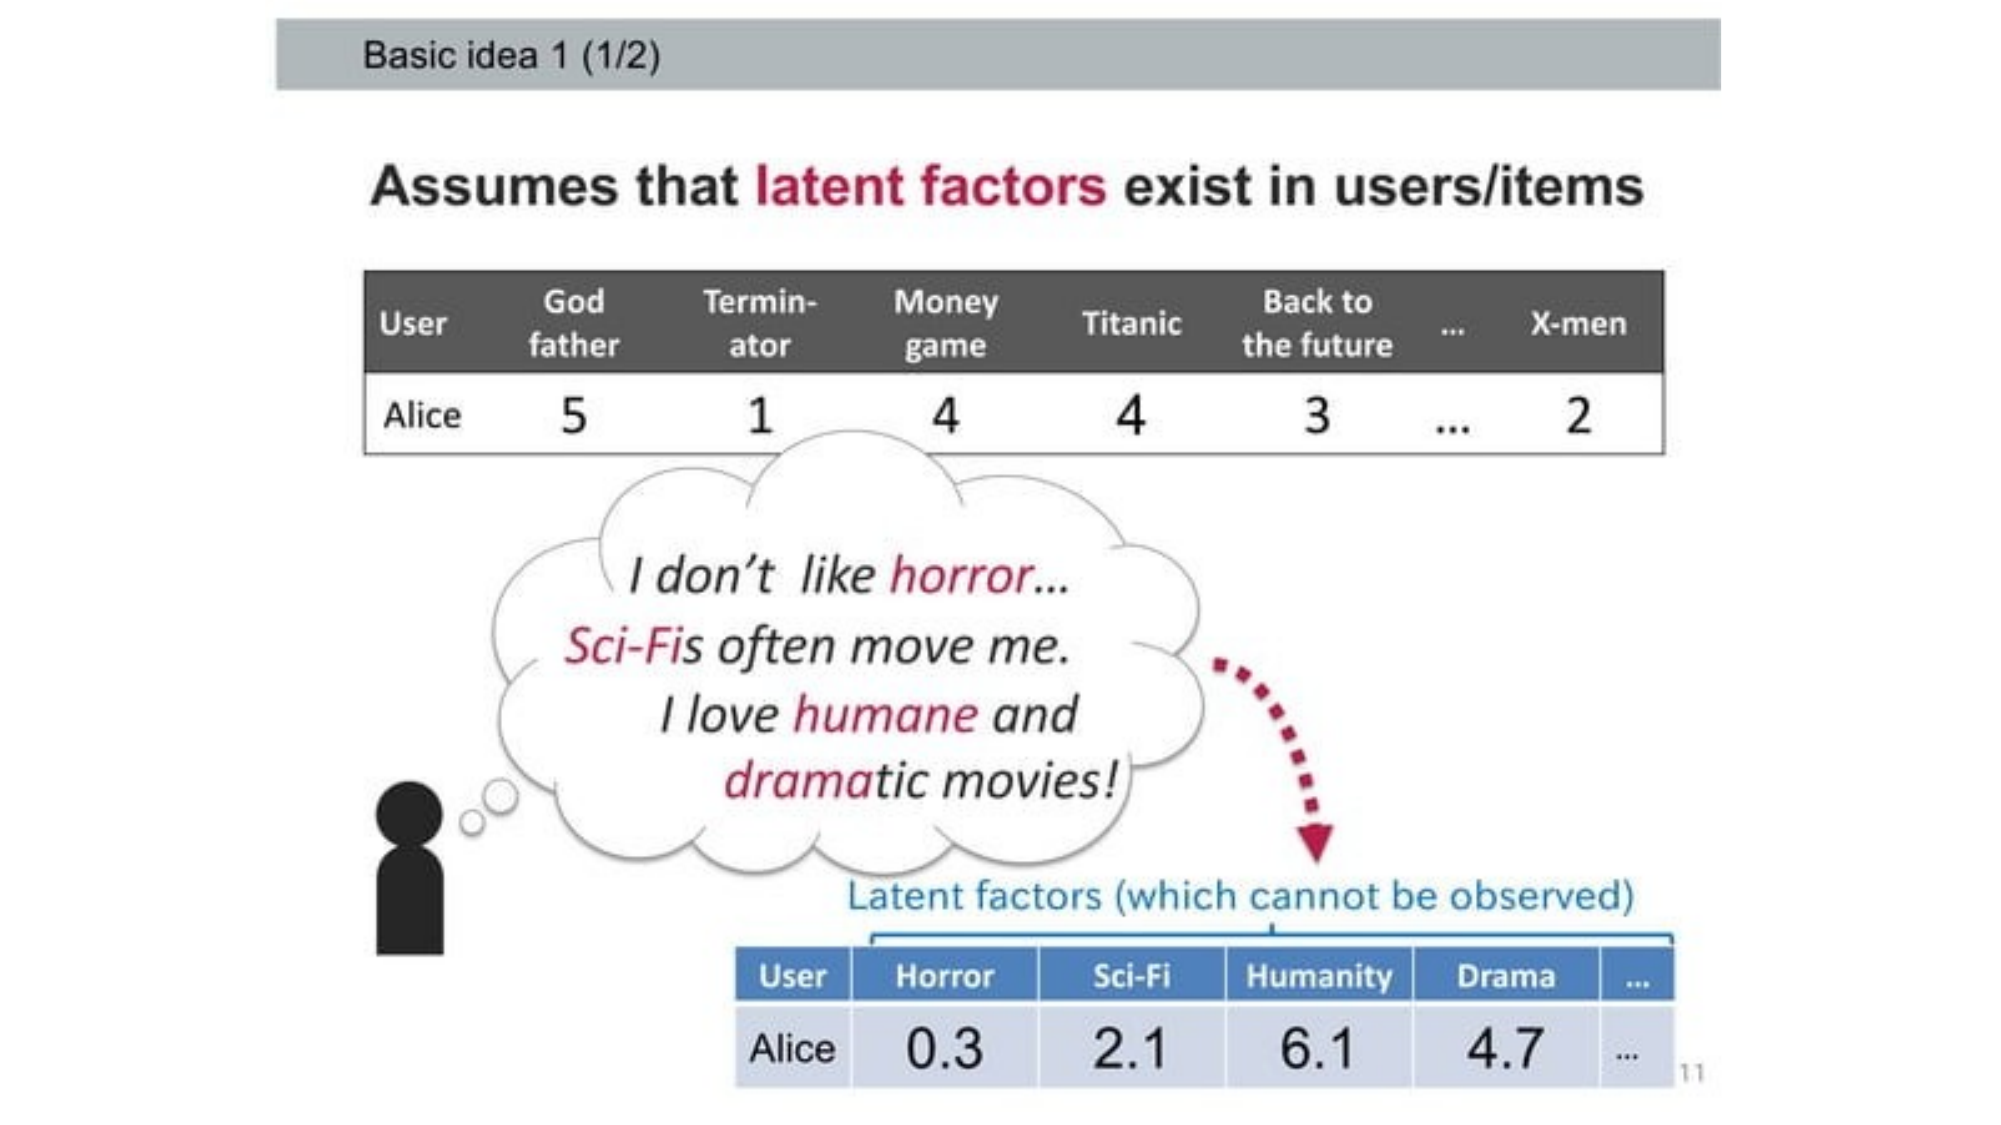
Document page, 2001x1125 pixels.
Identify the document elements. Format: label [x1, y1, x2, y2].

text_box [265, 0, 1722, 1112]
